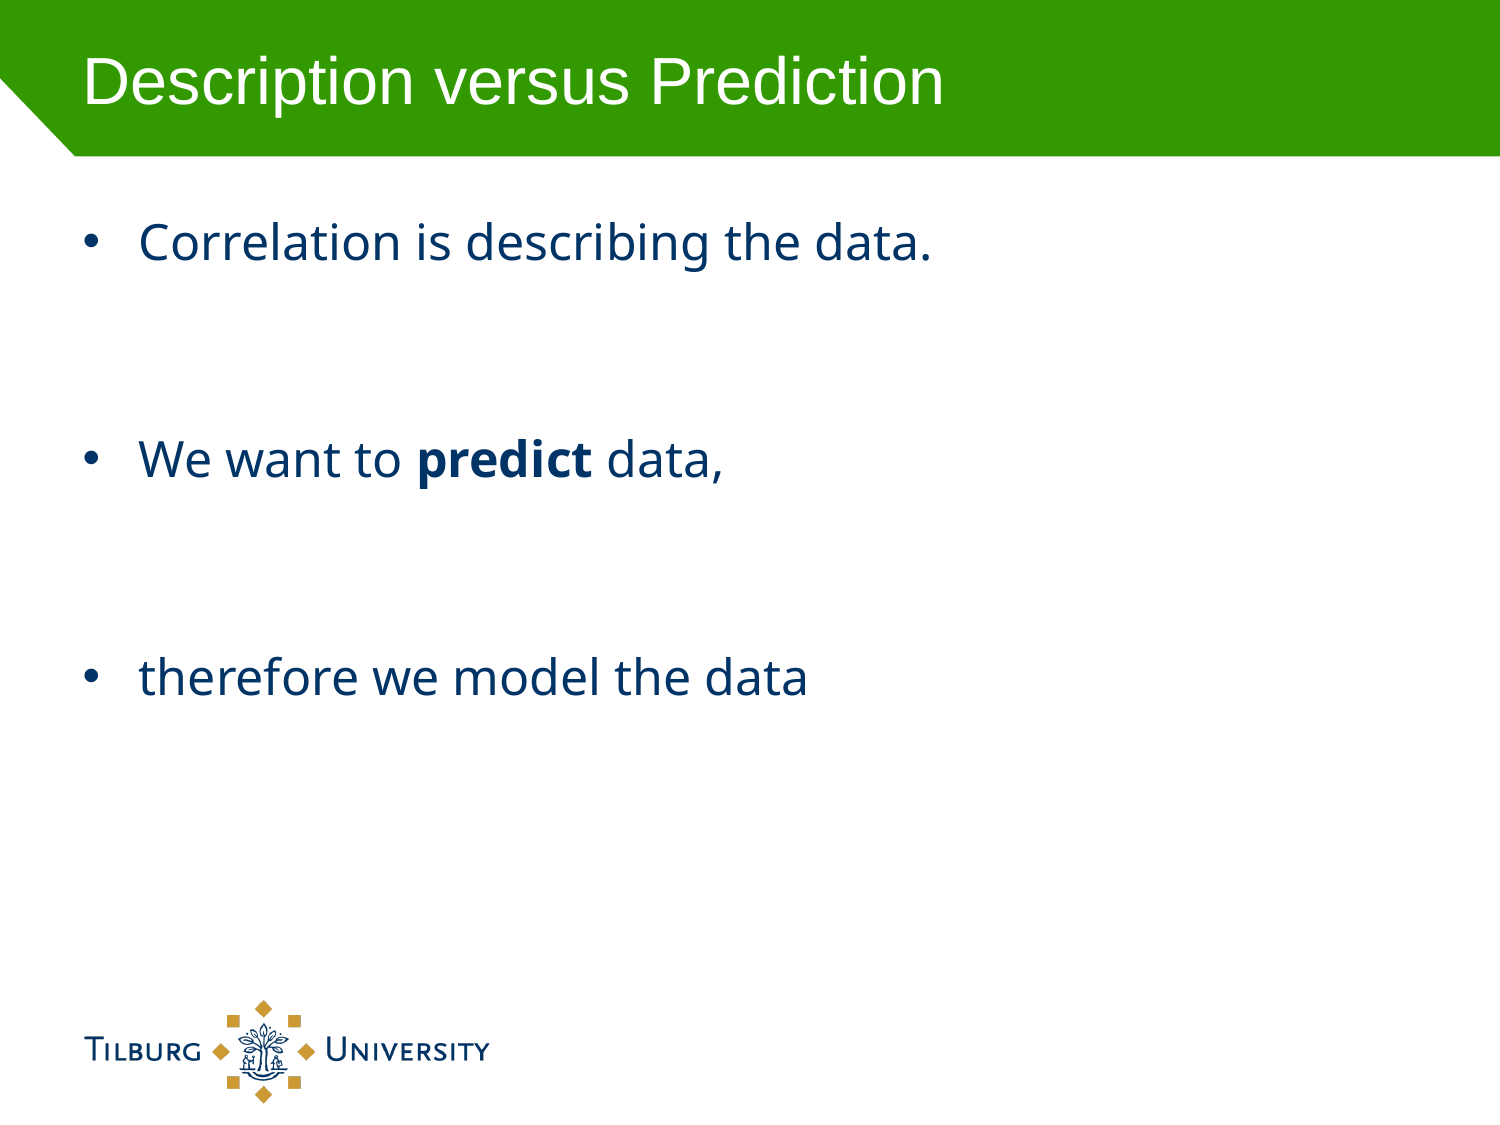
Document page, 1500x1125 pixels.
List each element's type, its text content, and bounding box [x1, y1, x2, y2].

picture [78, 994, 495, 1111]
title Description versus Prediction [74, 0, 1426, 157]
list Correlation is describing the data. We want to predict data, therefore we model the data [74, 202, 1426, 971]
